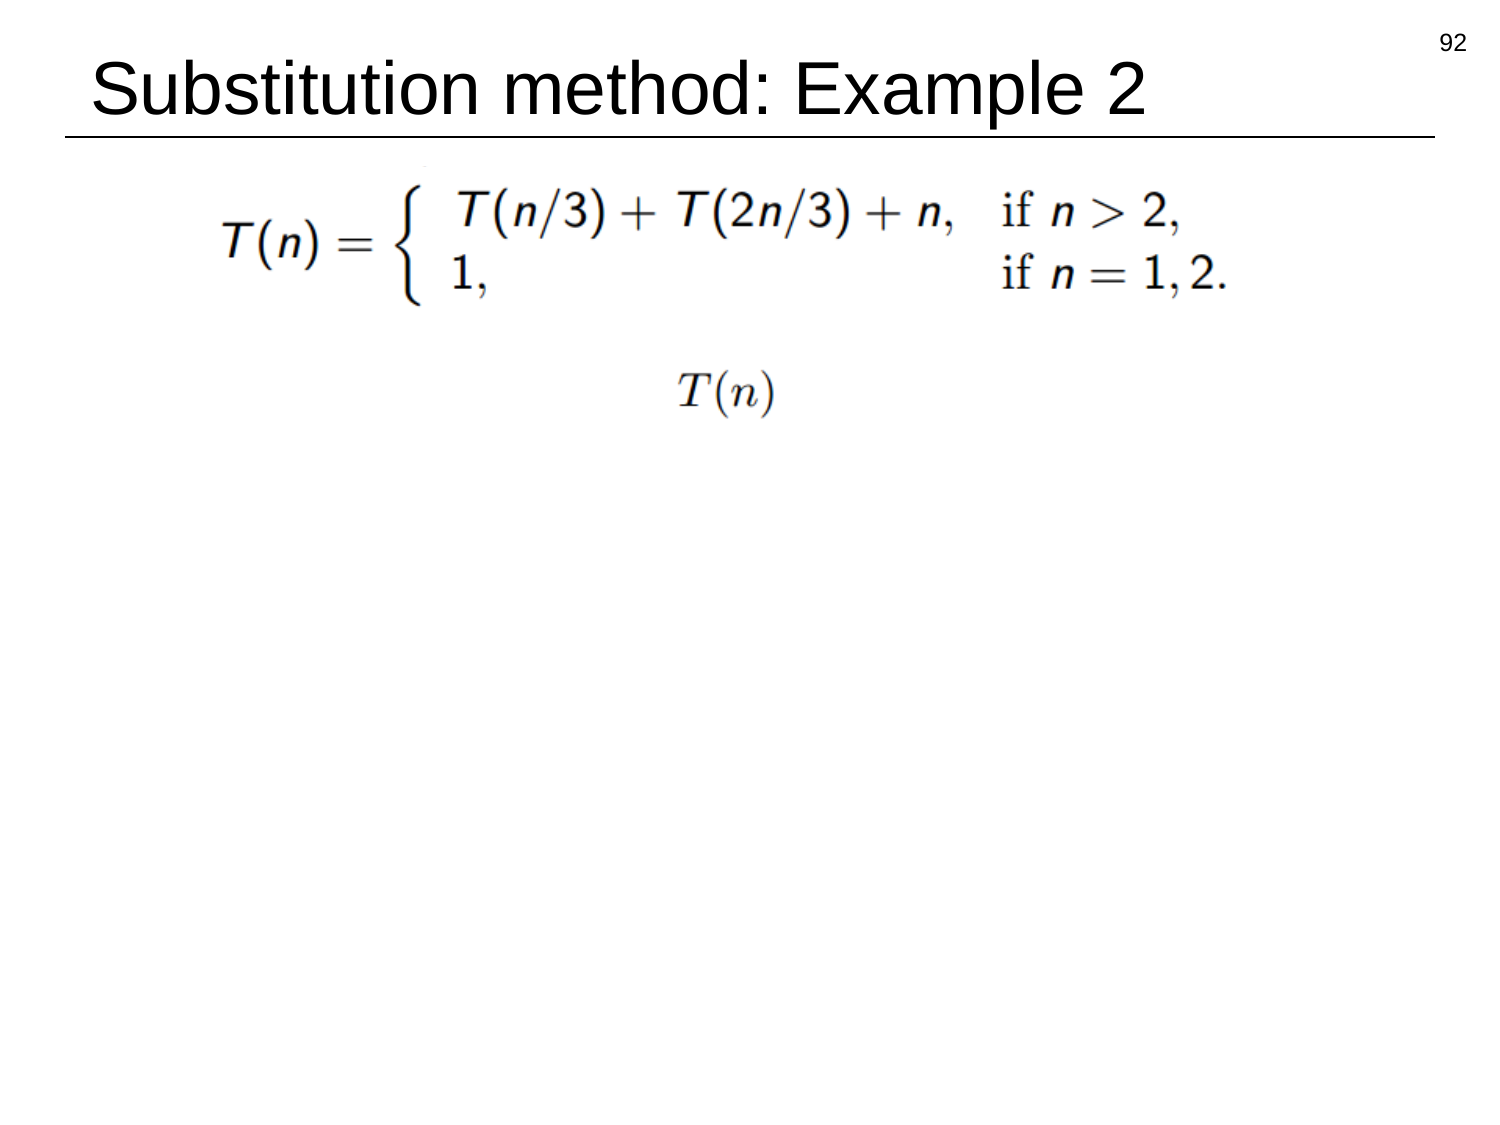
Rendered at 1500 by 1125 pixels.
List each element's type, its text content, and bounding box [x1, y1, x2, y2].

title Substitution method: Example 2 [75, 20, 1425, 138]
picture [206, 148, 1285, 451]
slide_number 92 [1131, 18, 1483, 62]
